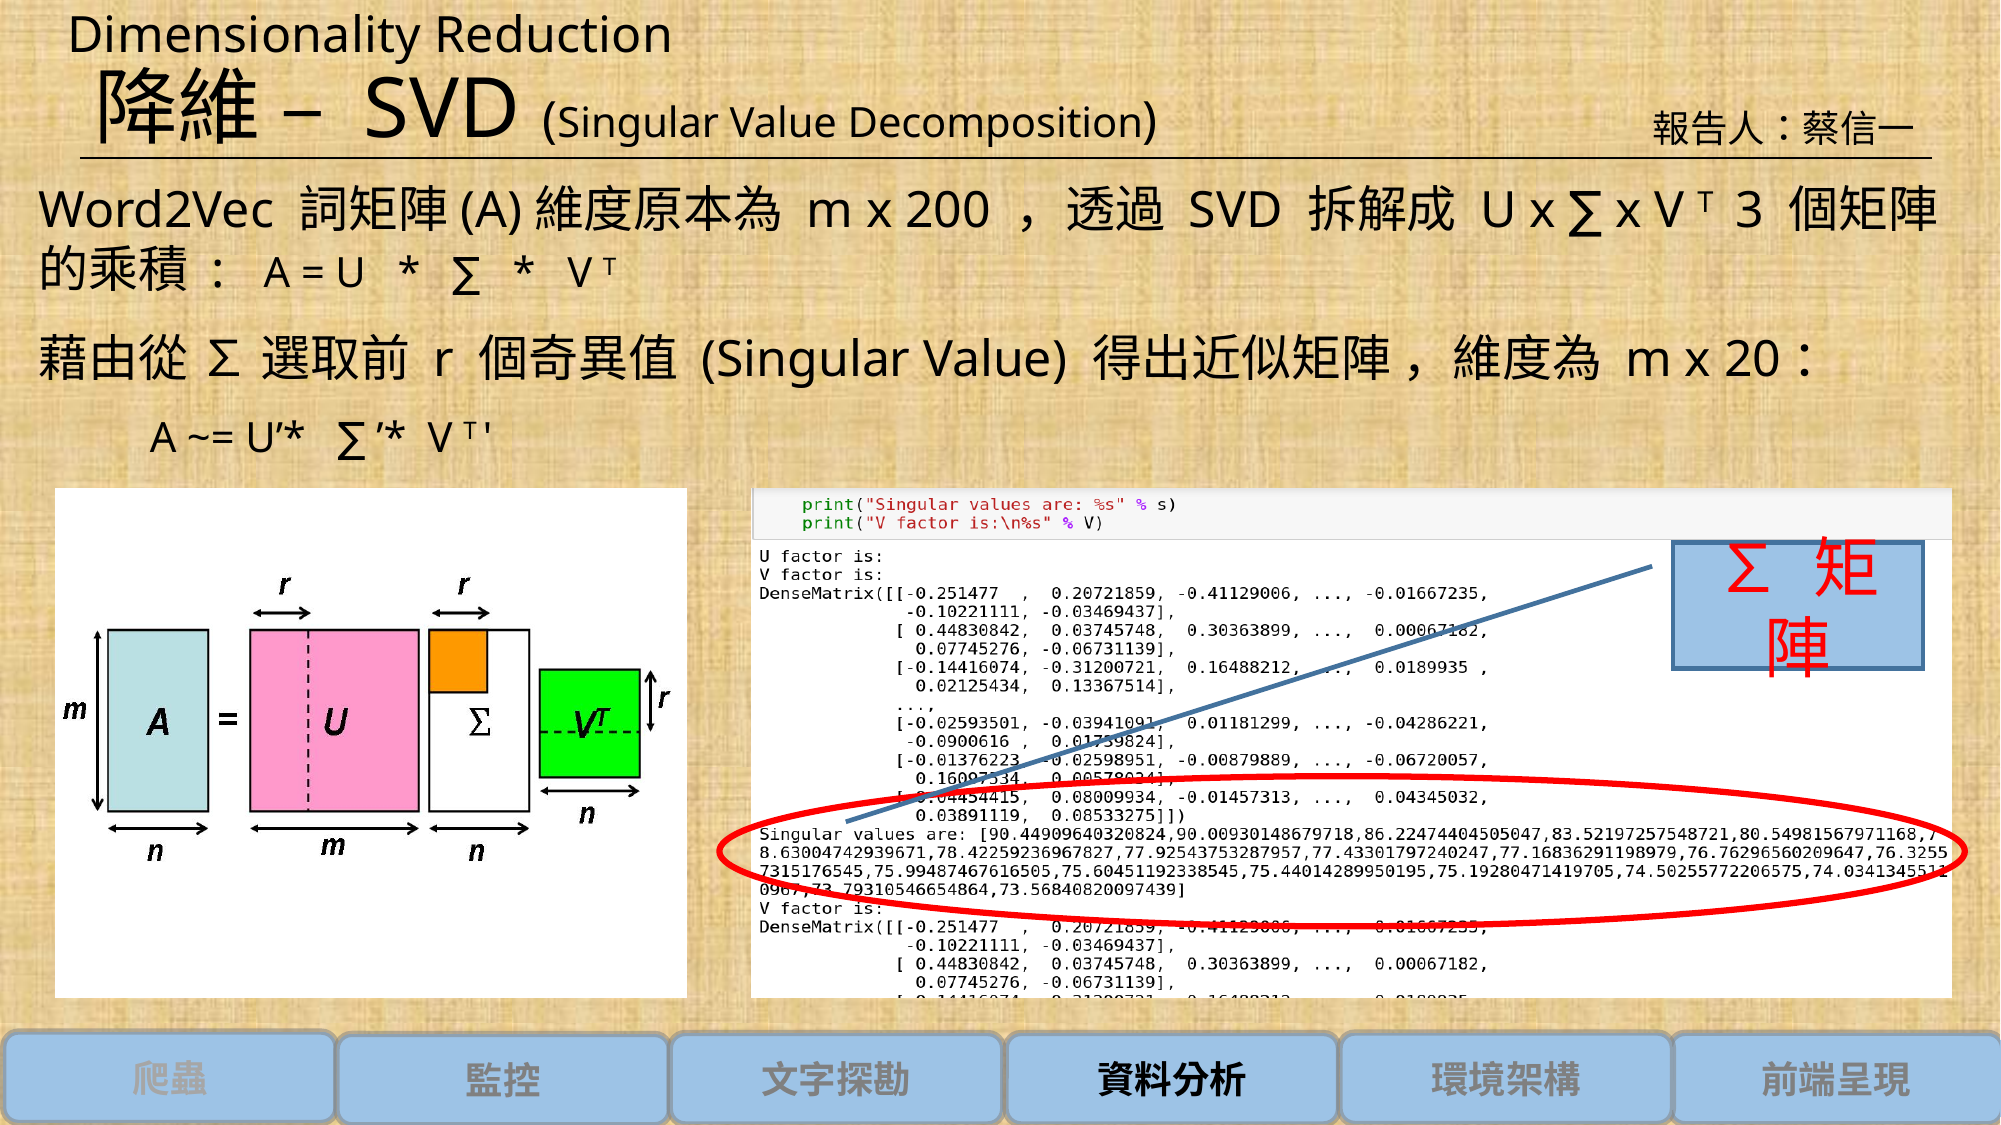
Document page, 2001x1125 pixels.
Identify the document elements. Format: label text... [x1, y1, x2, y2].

picture [0, 0, 2001, 1041]
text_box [719, 488, 1965, 998]
text_box Dimensionality Reduction [52, 0, 687, 63]
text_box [3, 1031, 2000, 1125]
text_box Word2Vec 詞矩陣(A)維度原本為 m x 200 ，透過 SVD 拆解成 U x ∑ x V T 3 個矩陣的乘積 : A = U * ∑ * V T 藉由從 ∑ 選取前 r 個奇異值 (Singular Value) 得出近似矩陣 ，維度為 m x 20： A ~= U’* ∑ ’* V T ' [36, 175, 1952, 461]
text_box 報告人：蔡信一 [1670, 97, 1931, 158]
text_box 降維 – SVD (Singular Value Decomposition) [79, 46, 1670, 162]
